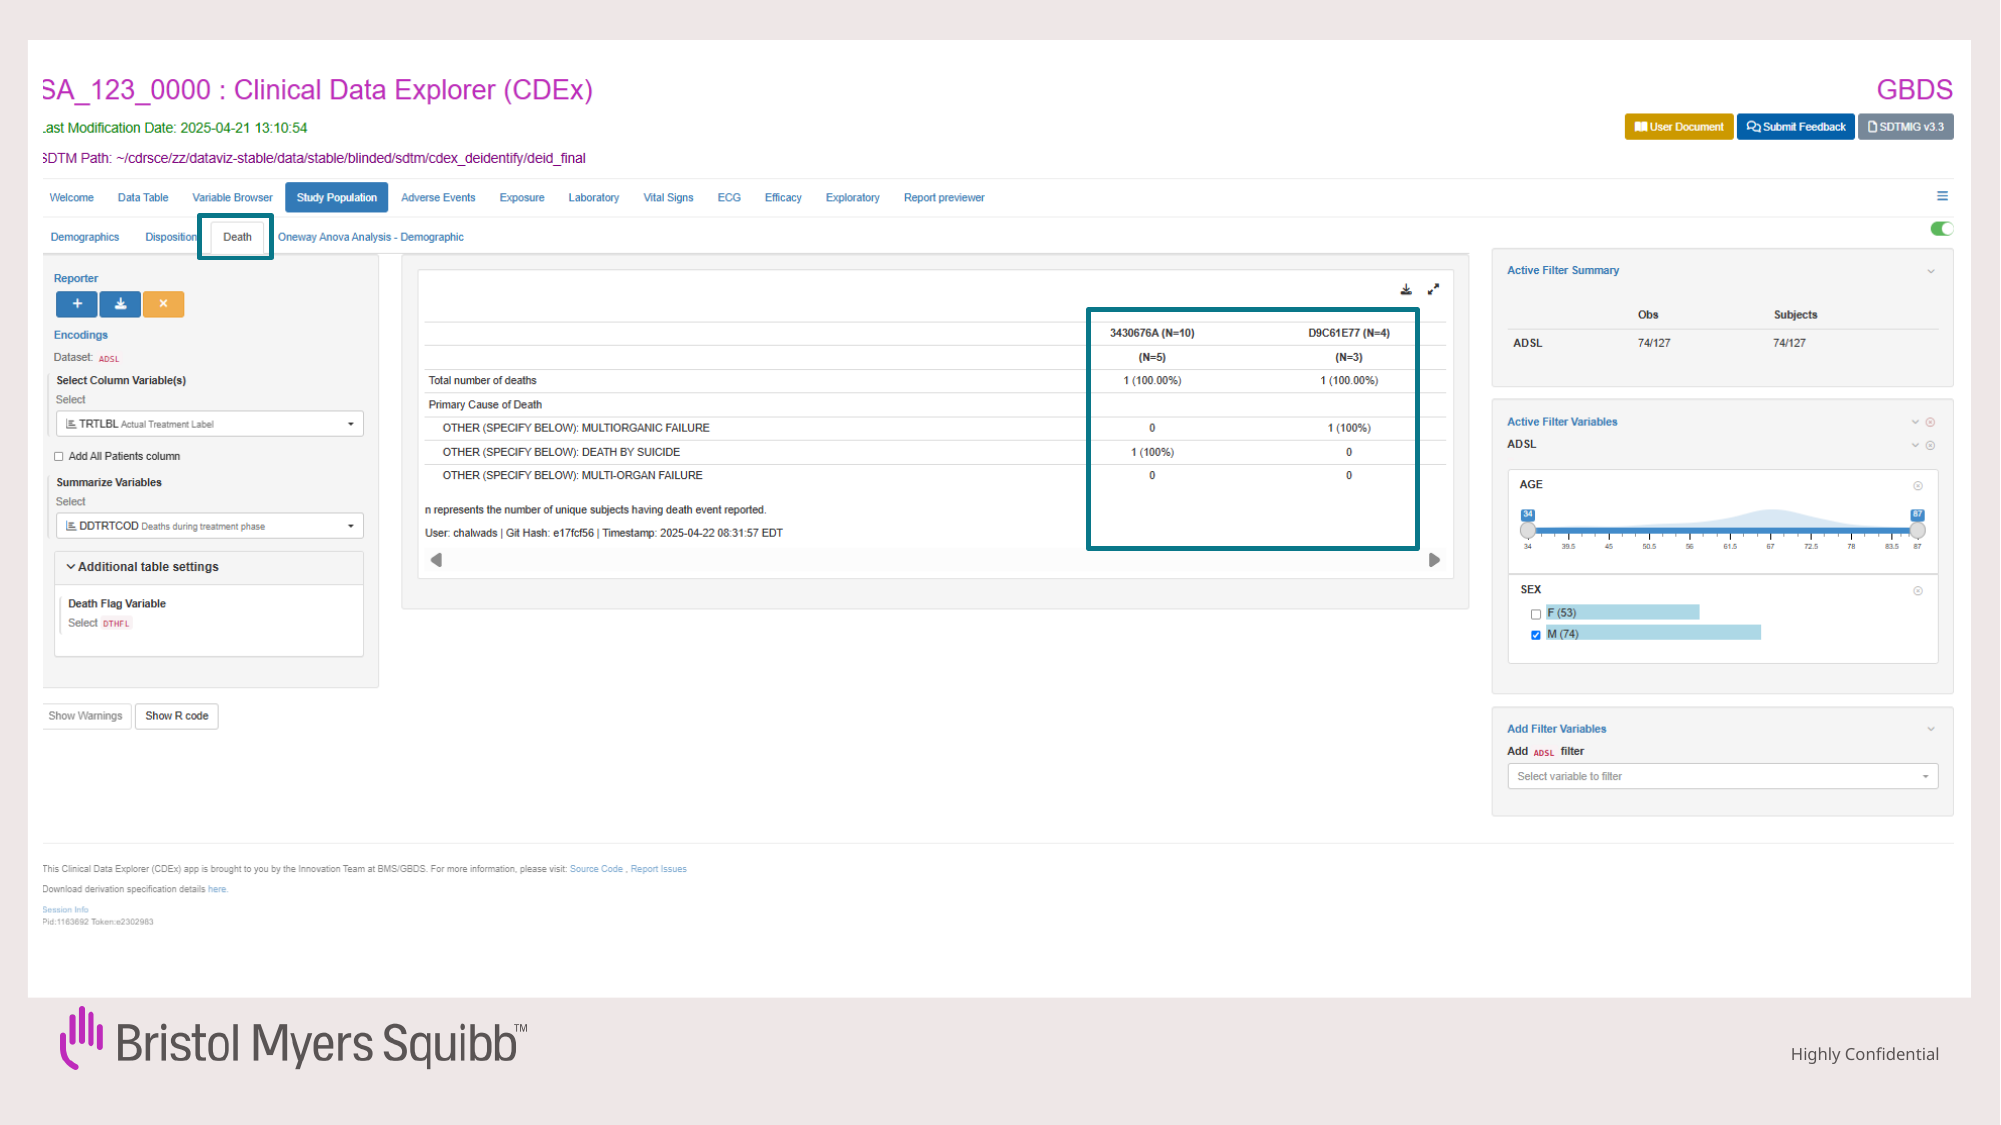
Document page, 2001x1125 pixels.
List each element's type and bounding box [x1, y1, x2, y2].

picture [42, 64, 1958, 965]
text_box [27, 40, 1971, 998]
